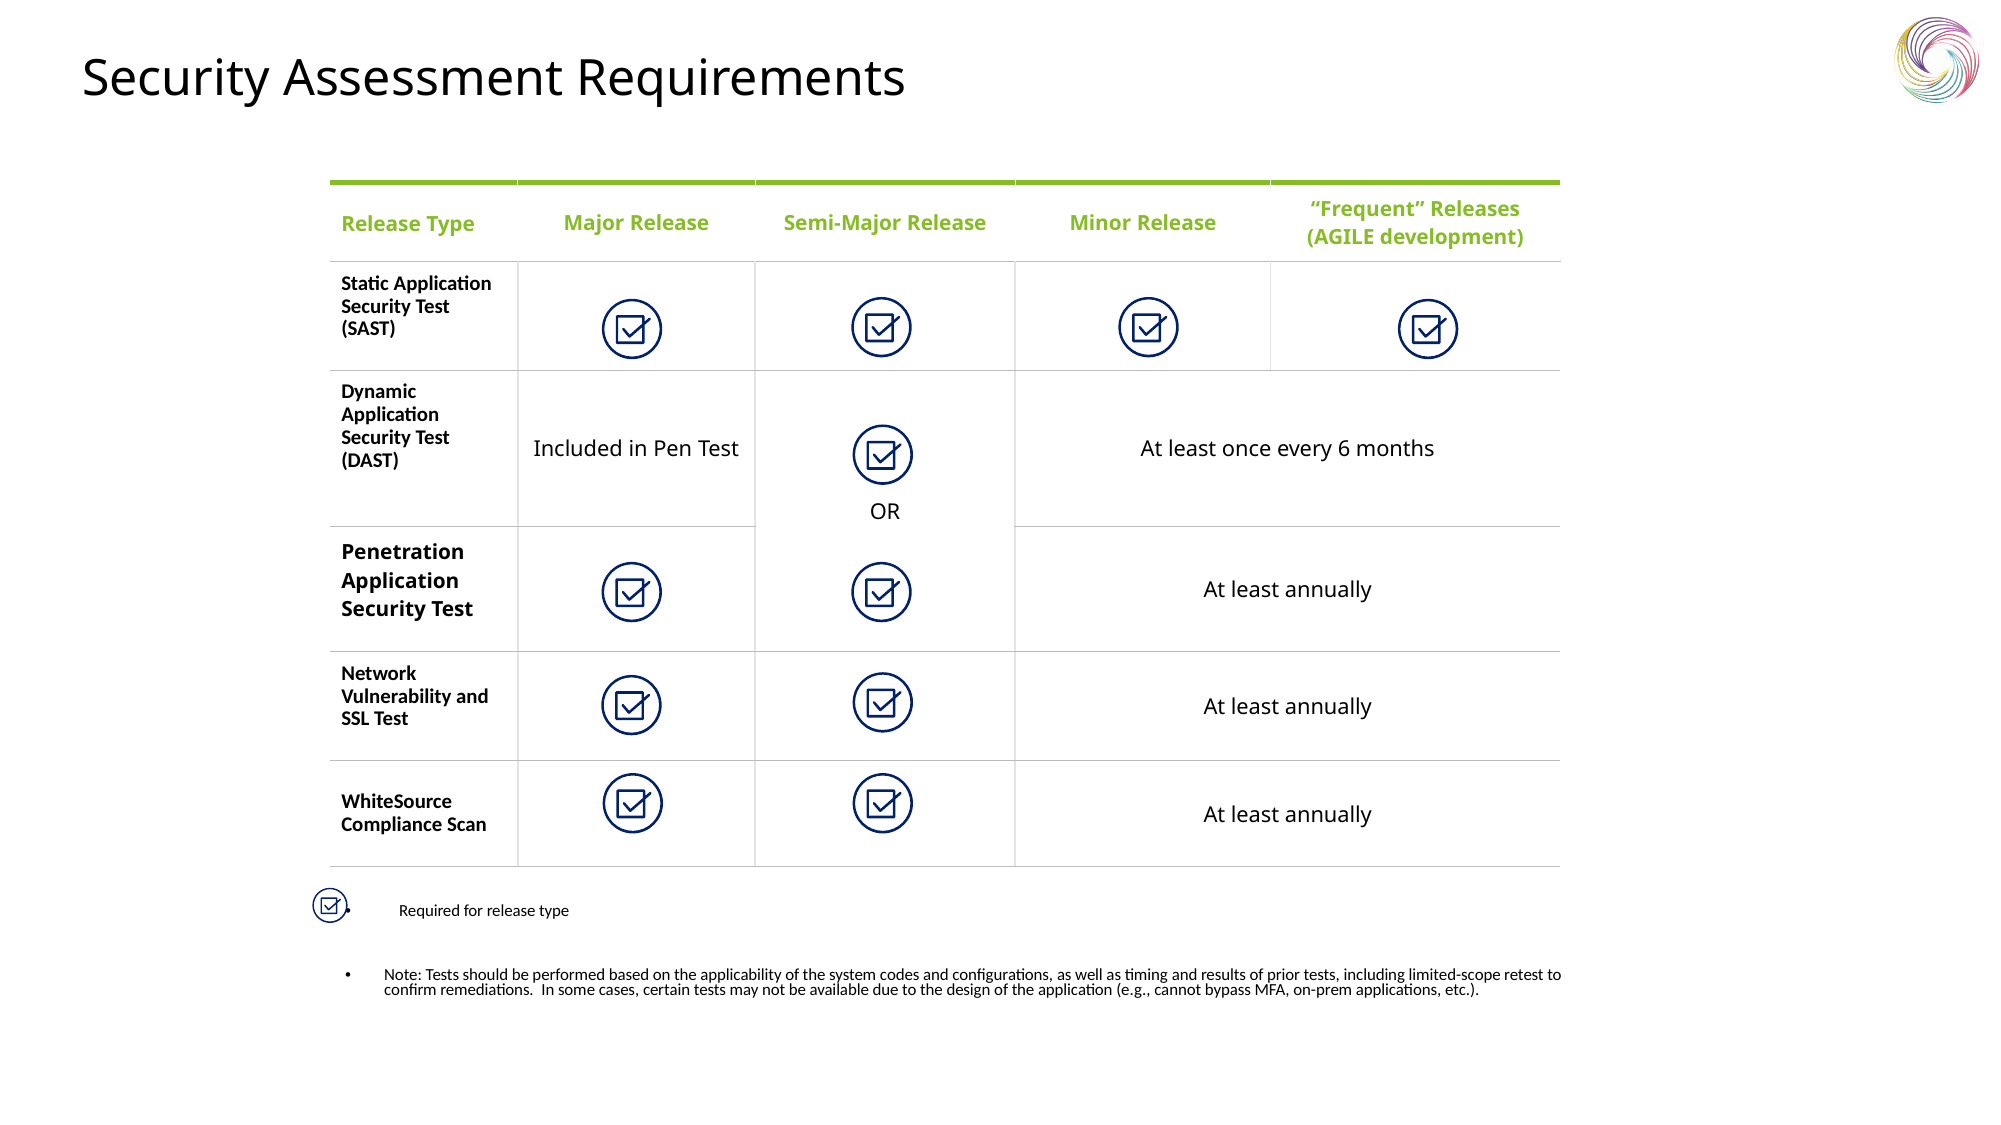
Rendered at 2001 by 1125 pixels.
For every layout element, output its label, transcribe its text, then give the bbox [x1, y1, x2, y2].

picture [1883, 6, 1990, 114]
table_cell [519, 652, 754, 760]
table_cell At least annually [1016, 652, 1560, 760]
table_cell At least once every 6 months [1016, 371, 1560, 526]
table_cell At least annually [1016, 761, 1560, 862]
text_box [851, 296, 912, 358]
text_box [852, 672, 913, 733]
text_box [852, 424, 913, 485]
table_cell [519, 527, 754, 651]
table_cell Penetration Application Security Test [330, 527, 517, 651]
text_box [312, 887, 348, 923]
table_cell [756, 652, 1014, 760]
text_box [851, 561, 912, 623]
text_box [601, 674, 662, 736]
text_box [601, 298, 663, 360]
table_cell OR [756, 371, 1014, 651]
table_cell Included in Pen Test [519, 371, 754, 526]
table_cell [756, 262, 1014, 370]
table_cell [1016, 262, 1270, 370]
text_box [1118, 296, 1179, 358]
table_header Release Type [330, 185, 517, 261]
table_cell Network Vulnerability and SSL Test [330, 652, 517, 760]
table_cell Dynamic Application Security Test (DAST) [330, 371, 517, 526]
table_cell At least annually [1016, 527, 1560, 651]
table_cell [519, 761, 754, 862]
list Required for release type Note: Tests should be performed based on the applicability of the system codes and configurations, as well as timing and results of prior tests, including limited-scope retest to confirm remediations. In some cases, certain tests may not be available due to the design of the application (e.g., cannot bypass MFA, on-prem applications, etc.). [330, 862, 1582, 1022]
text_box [601, 561, 662, 623]
table_header “Frequent” Releases (AGILE development) [1271, 185, 1560, 261]
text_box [1397, 298, 1459, 360]
table_cell WhiteSource Compliance Scan [330, 761, 517, 862]
table_header Major Release [518, 185, 755, 261]
table_cell [756, 761, 1014, 862]
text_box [602, 773, 663, 834]
table_cell [519, 262, 754, 370]
title Security Assessment Requirements [82, 52, 1918, 107]
table_cell [1271, 262, 1560, 370]
table_cell Static Application Security Test (SAST) [330, 262, 517, 370]
table_header Semi-Major Release [756, 185, 1015, 261]
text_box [852, 773, 913, 834]
table_header Minor Release [1016, 185, 1270, 261]
